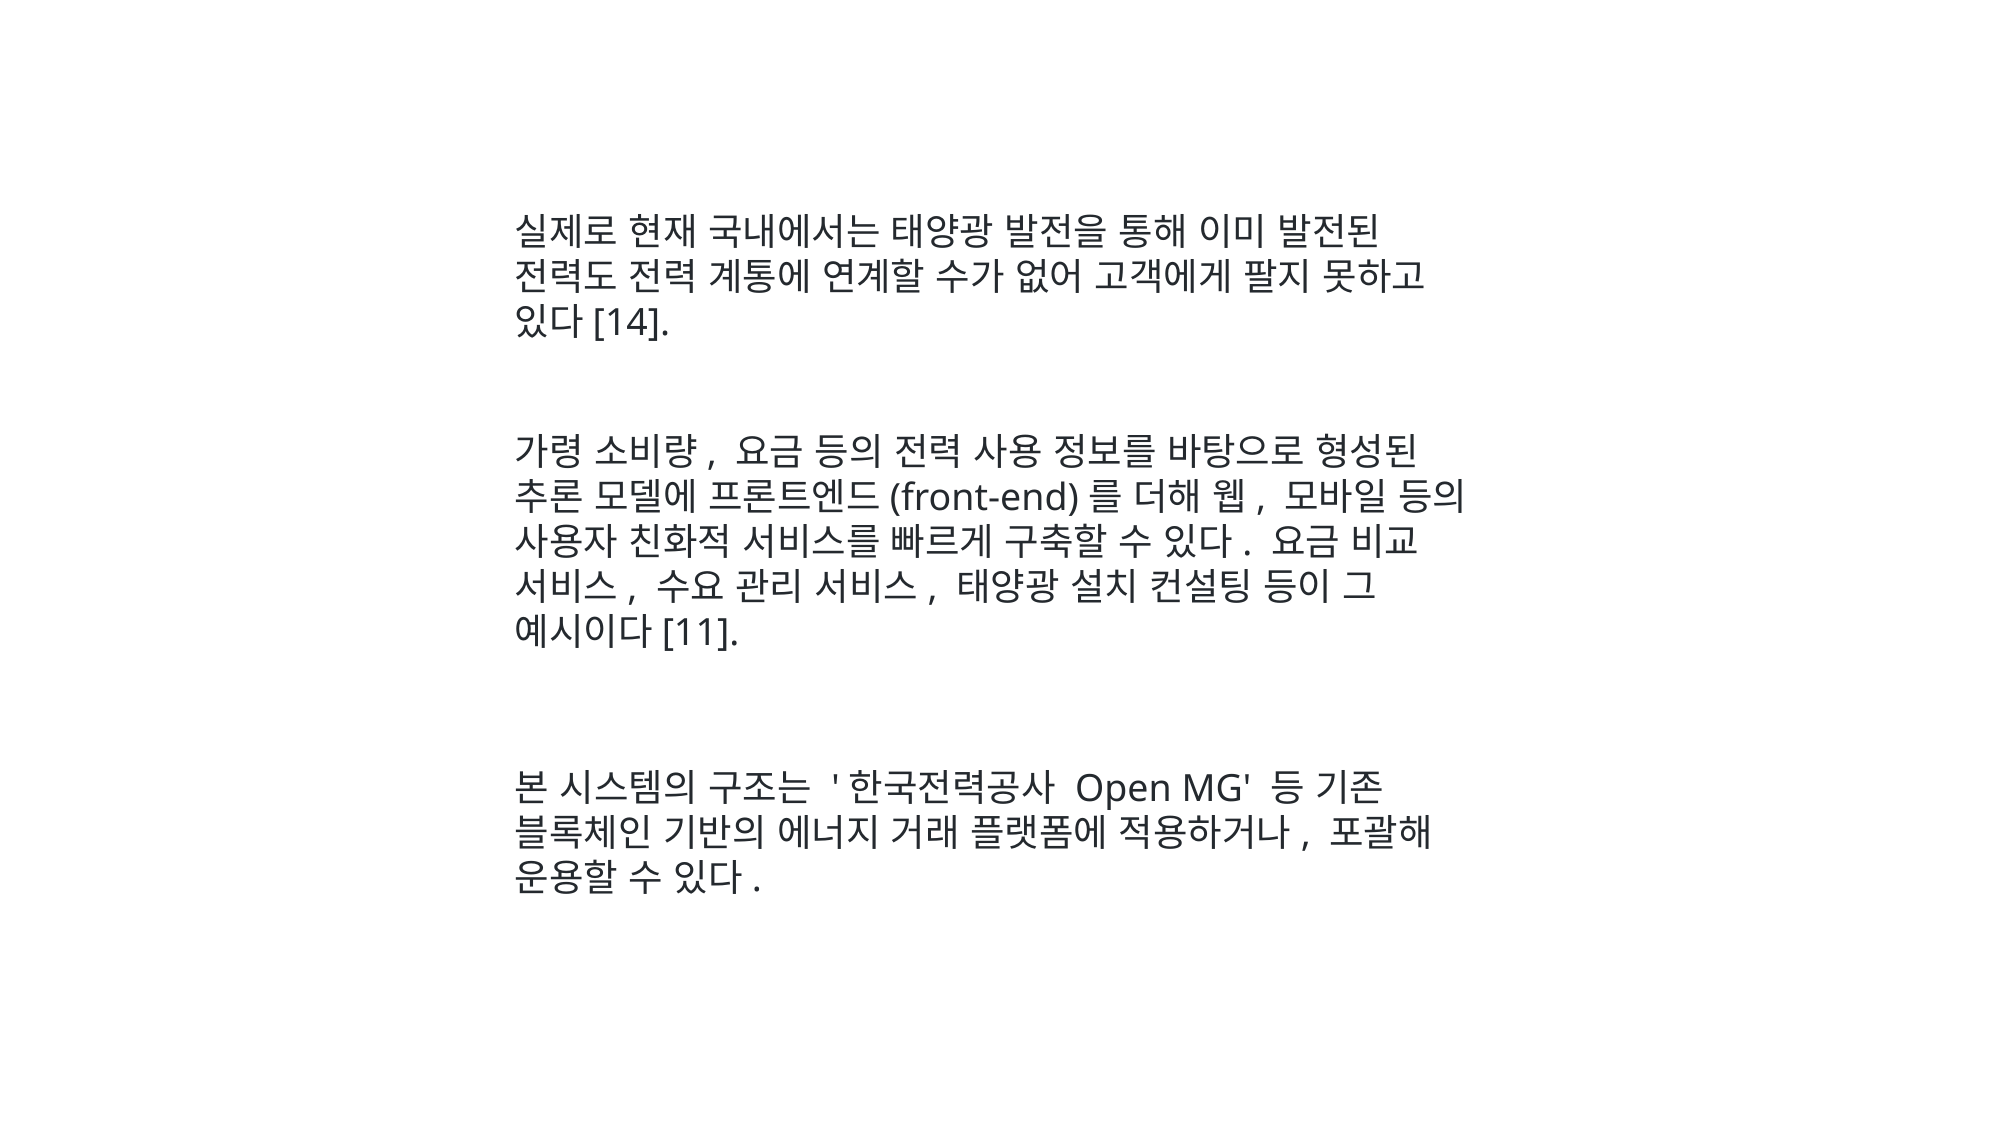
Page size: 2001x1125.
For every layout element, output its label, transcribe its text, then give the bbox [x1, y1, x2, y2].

text_box 가령 소비량, 요금 등의 전력 사용 정보를 바탕으로 형성된 추론 모델에 프론트엔드(front-end)를 더해 웹, 모바일 등의 사용자 친화적 서비스를 빠르게 구축할 수 있다. 요금 비교 서비스, 수요 관리 서비스, 태양광 설치 컨설팅 등이 그 예시이다[11]. [500, 420, 1500, 661]
text_box 실제로 현재 국내에서는 태양광 발전을 통해 이미 발전된 전력도 전력 계통에 연계할 수가 없어 고객에게 팔지 못하고 있다[14]. [500, 200, 1500, 351]
text_box 본 시스템의 구조는 '한국전력공사 Open MG' 등 기존 블록체인 기반의 에너지 거래 플랫폼에 적용하거나, 포괄해 운용할 수 있다. [500, 756, 1500, 907]
